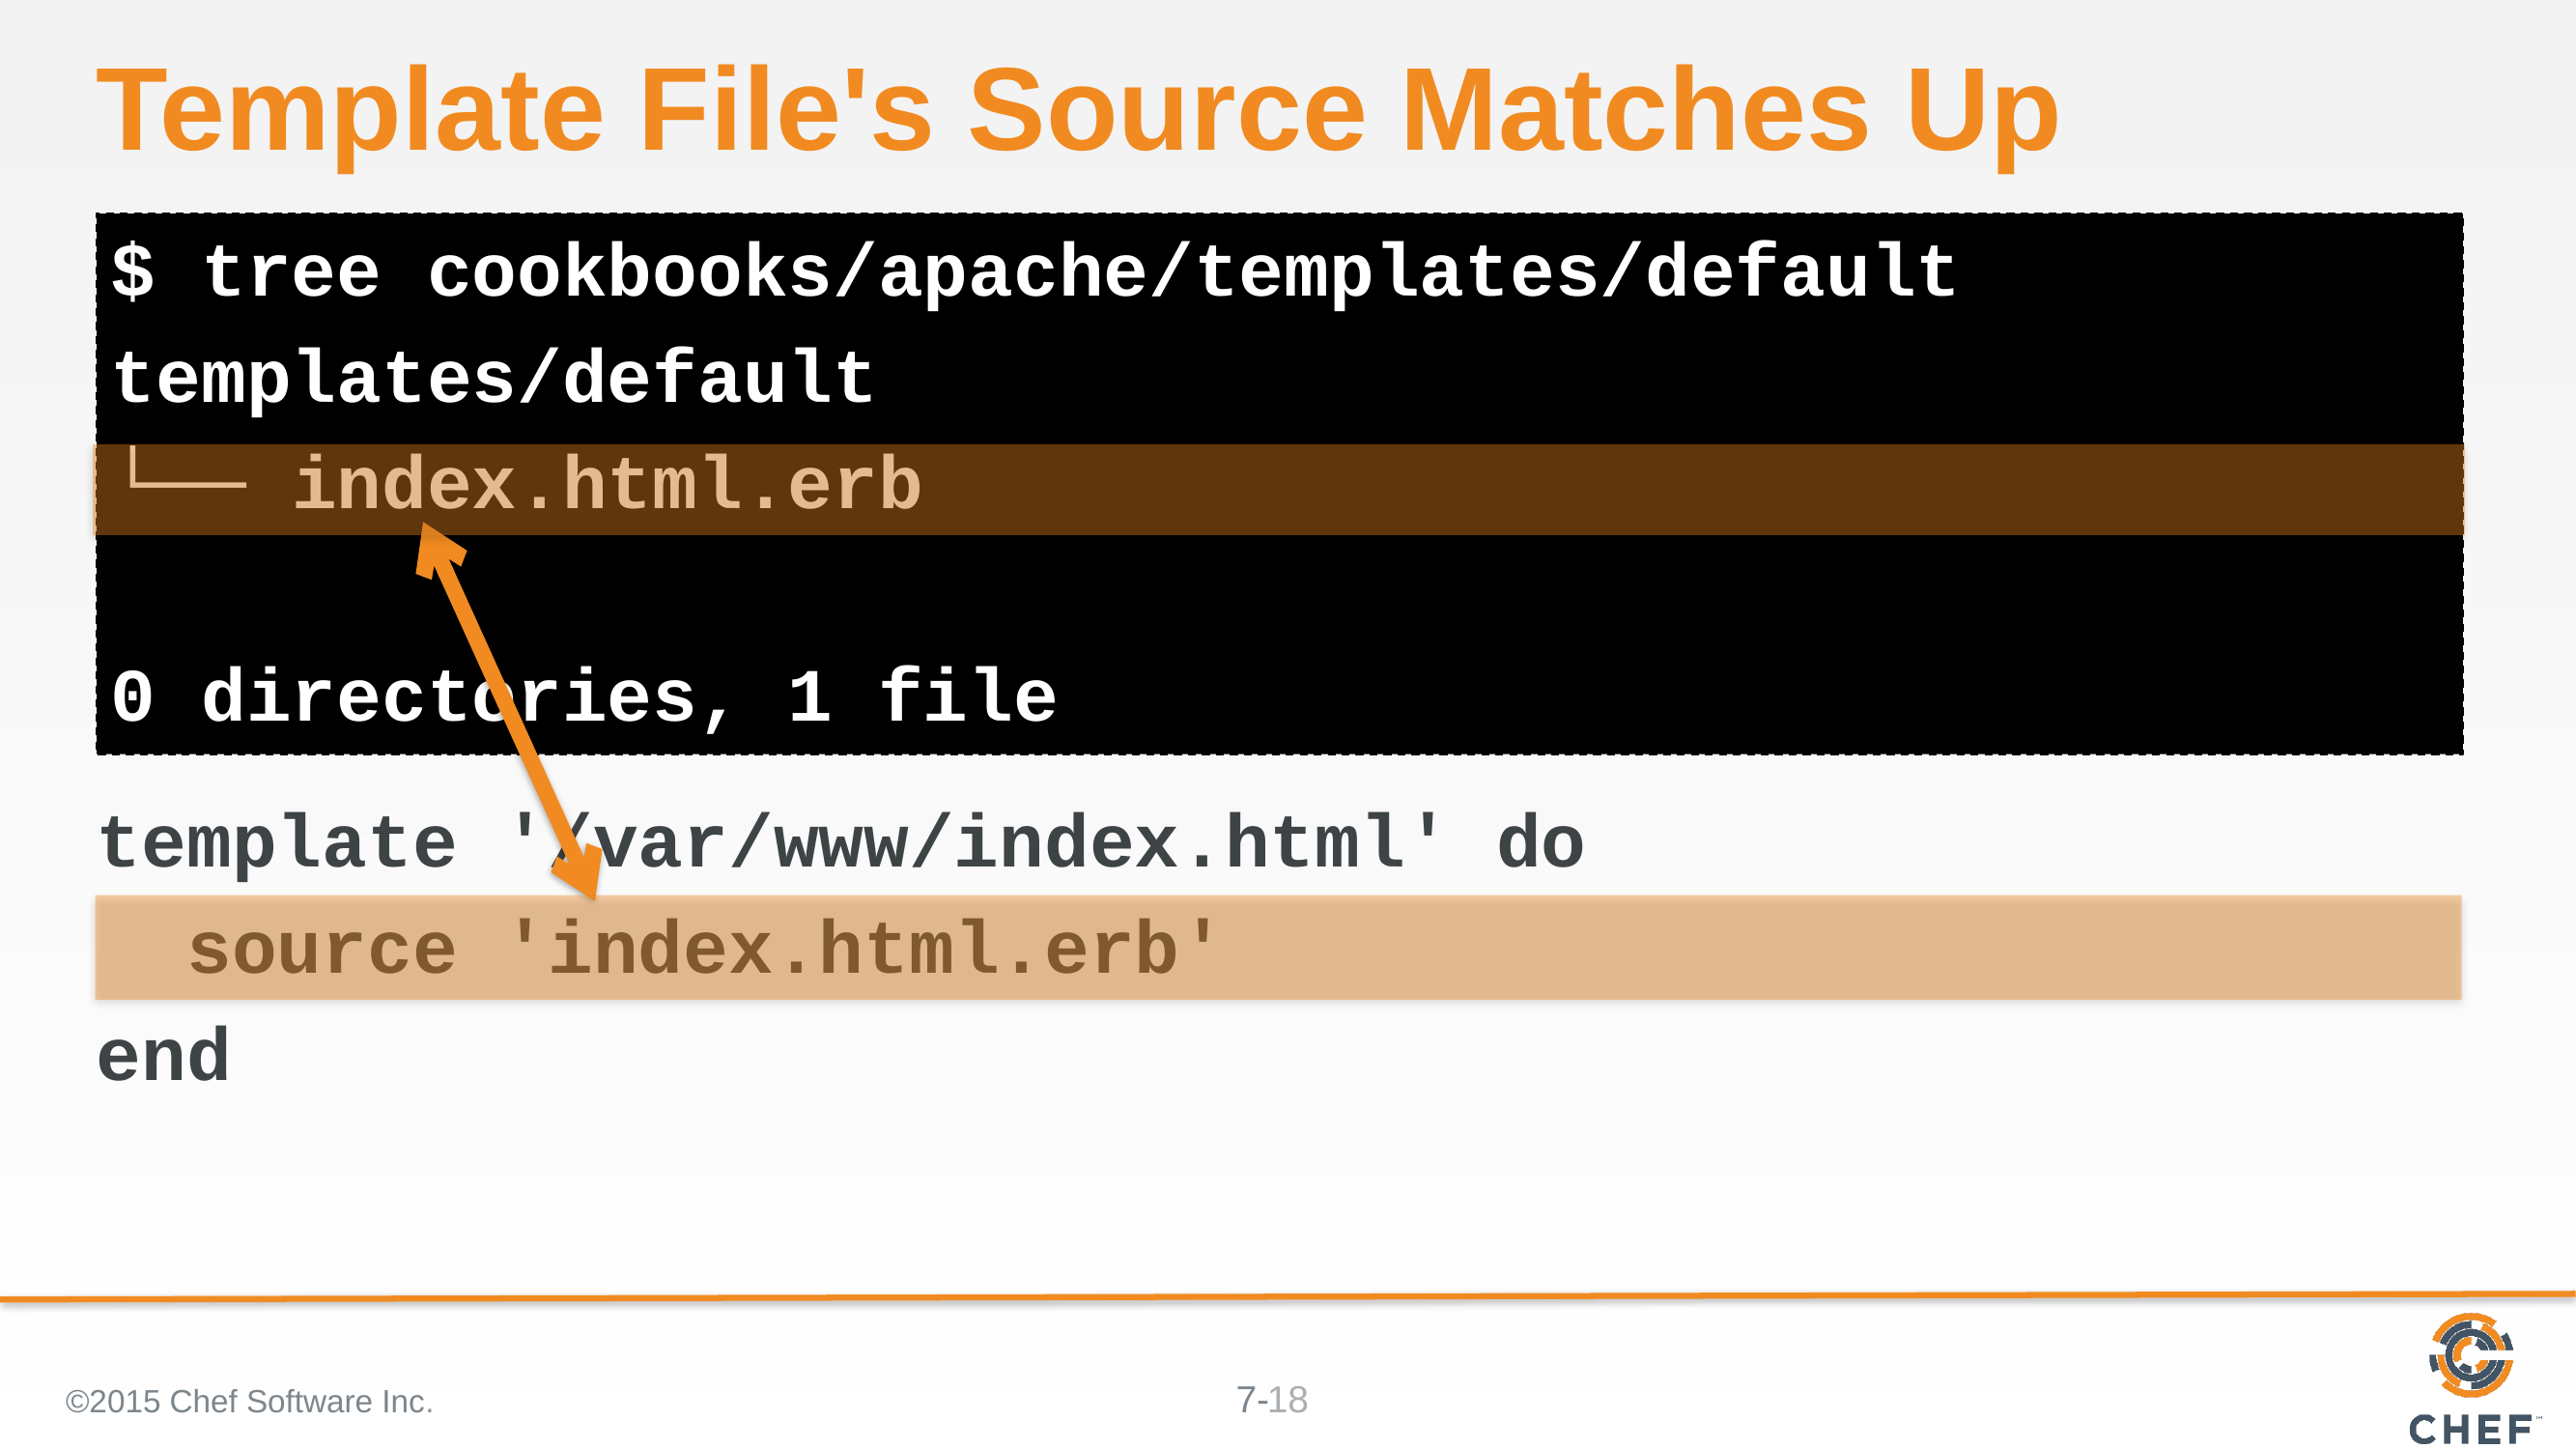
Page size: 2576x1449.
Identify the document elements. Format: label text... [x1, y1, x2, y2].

list $ tree cookbooks/apache/templates/default templates/default └── index.html.erb 0 directories, 1 file [600, 545, 2464, 755]
list $ tree cookbooks/apache/templates/default templates/default └── index.html.erb 0 directories, 1 file [96, 213, 2464, 443]
text_box [92, 443, 2466, 536]
text_box [95, 895, 2462, 1001]
picture [2399, 1297, 2550, 1449]
list template '/var/www/index.html' do source 'index.html.erb' end [97, 1010, 2463, 1333]
footer ©2015 Chef Software Inc. [51, 1359, 952, 1440]
list template '/var/www/index.html' do source 'index.html.erb' end [600, 792, 2463, 894]
title Template File's Source Matches Up [96, 48, 2463, 180]
list template '/var/www/index.html' do source 'index.html.erb' end [97, 792, 417, 894]
slide_number 18 [998, 1359, 1578, 1437]
list $ tree cookbooks/apache/templates/default templates/default └── index.html.erb 0 directories, 1 file [96, 546, 417, 755]
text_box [422, 521, 596, 901]
